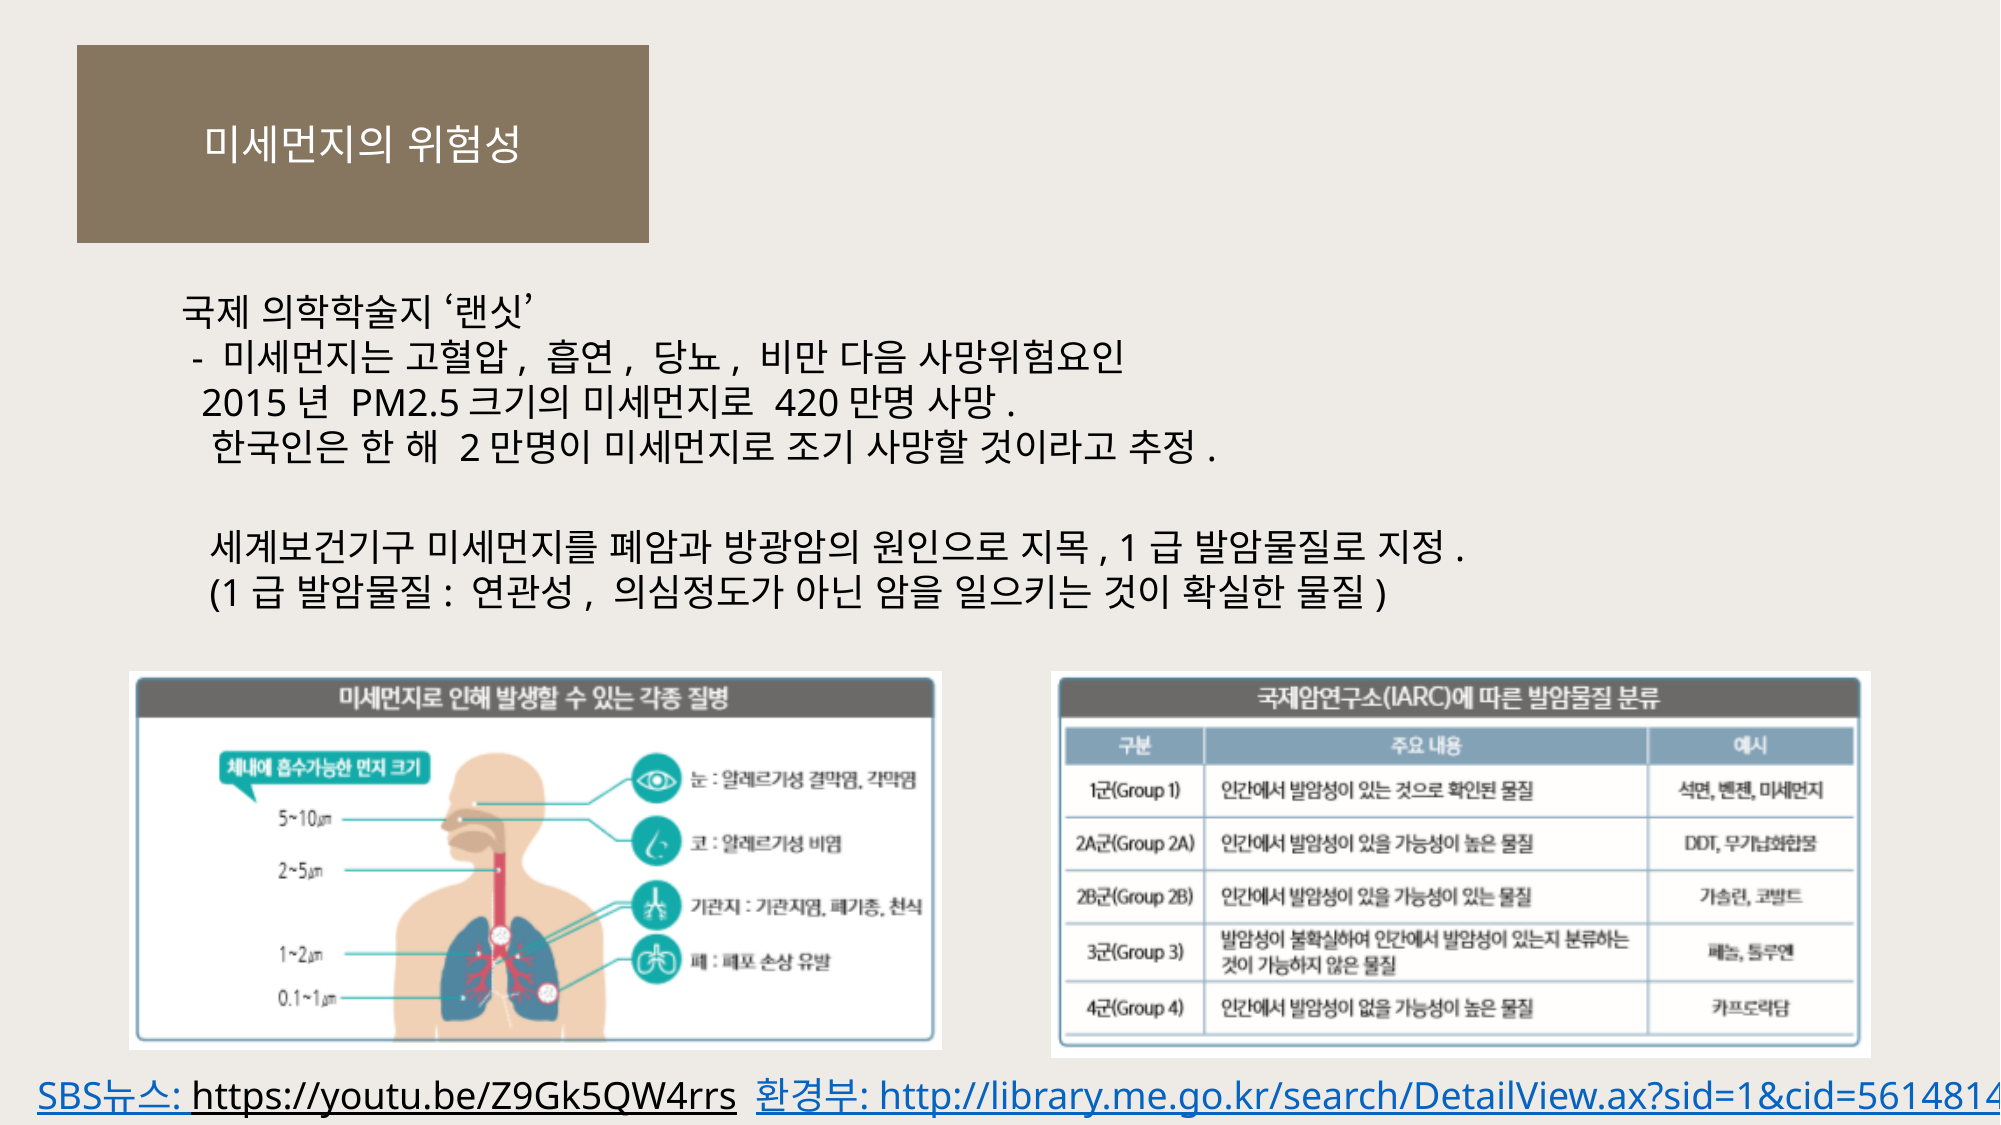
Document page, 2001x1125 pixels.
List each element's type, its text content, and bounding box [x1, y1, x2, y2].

text_box 국제 의학학술지 ‘랜싯’ - 미세먼지는 고혈압, 흡연, 당뇨, 비만 다음 사망위험요인 2015년 PM2.5크기의 미세먼지로 420만명 사망. 한국인은 한 해 2만명이 미세먼지로 조기 사망할 것이라고 추정. [167, 281, 1232, 522]
picture [1051, 671, 1871, 1058]
picture [129, 671, 942, 1051]
text_box 미세먼지의 위험성 [77, 45, 649, 243]
text_box SBS뉴스: https://youtu.be/Z9Gk5QW4rrs 환경부: http://library.me.go.kr/search/DetailView.ax?sid=1&cid=5614814 [22, 1064, 2000, 1125]
text_box 세계보건기구 미세먼지를 폐암과 방광암의 원인으로 지목, 1급 발암물질로 지정. (1급 발암물질: 연관성, 의심정도가 아닌 암을 일으키는 것이 확실한 물질) [194, 516, 1481, 667]
